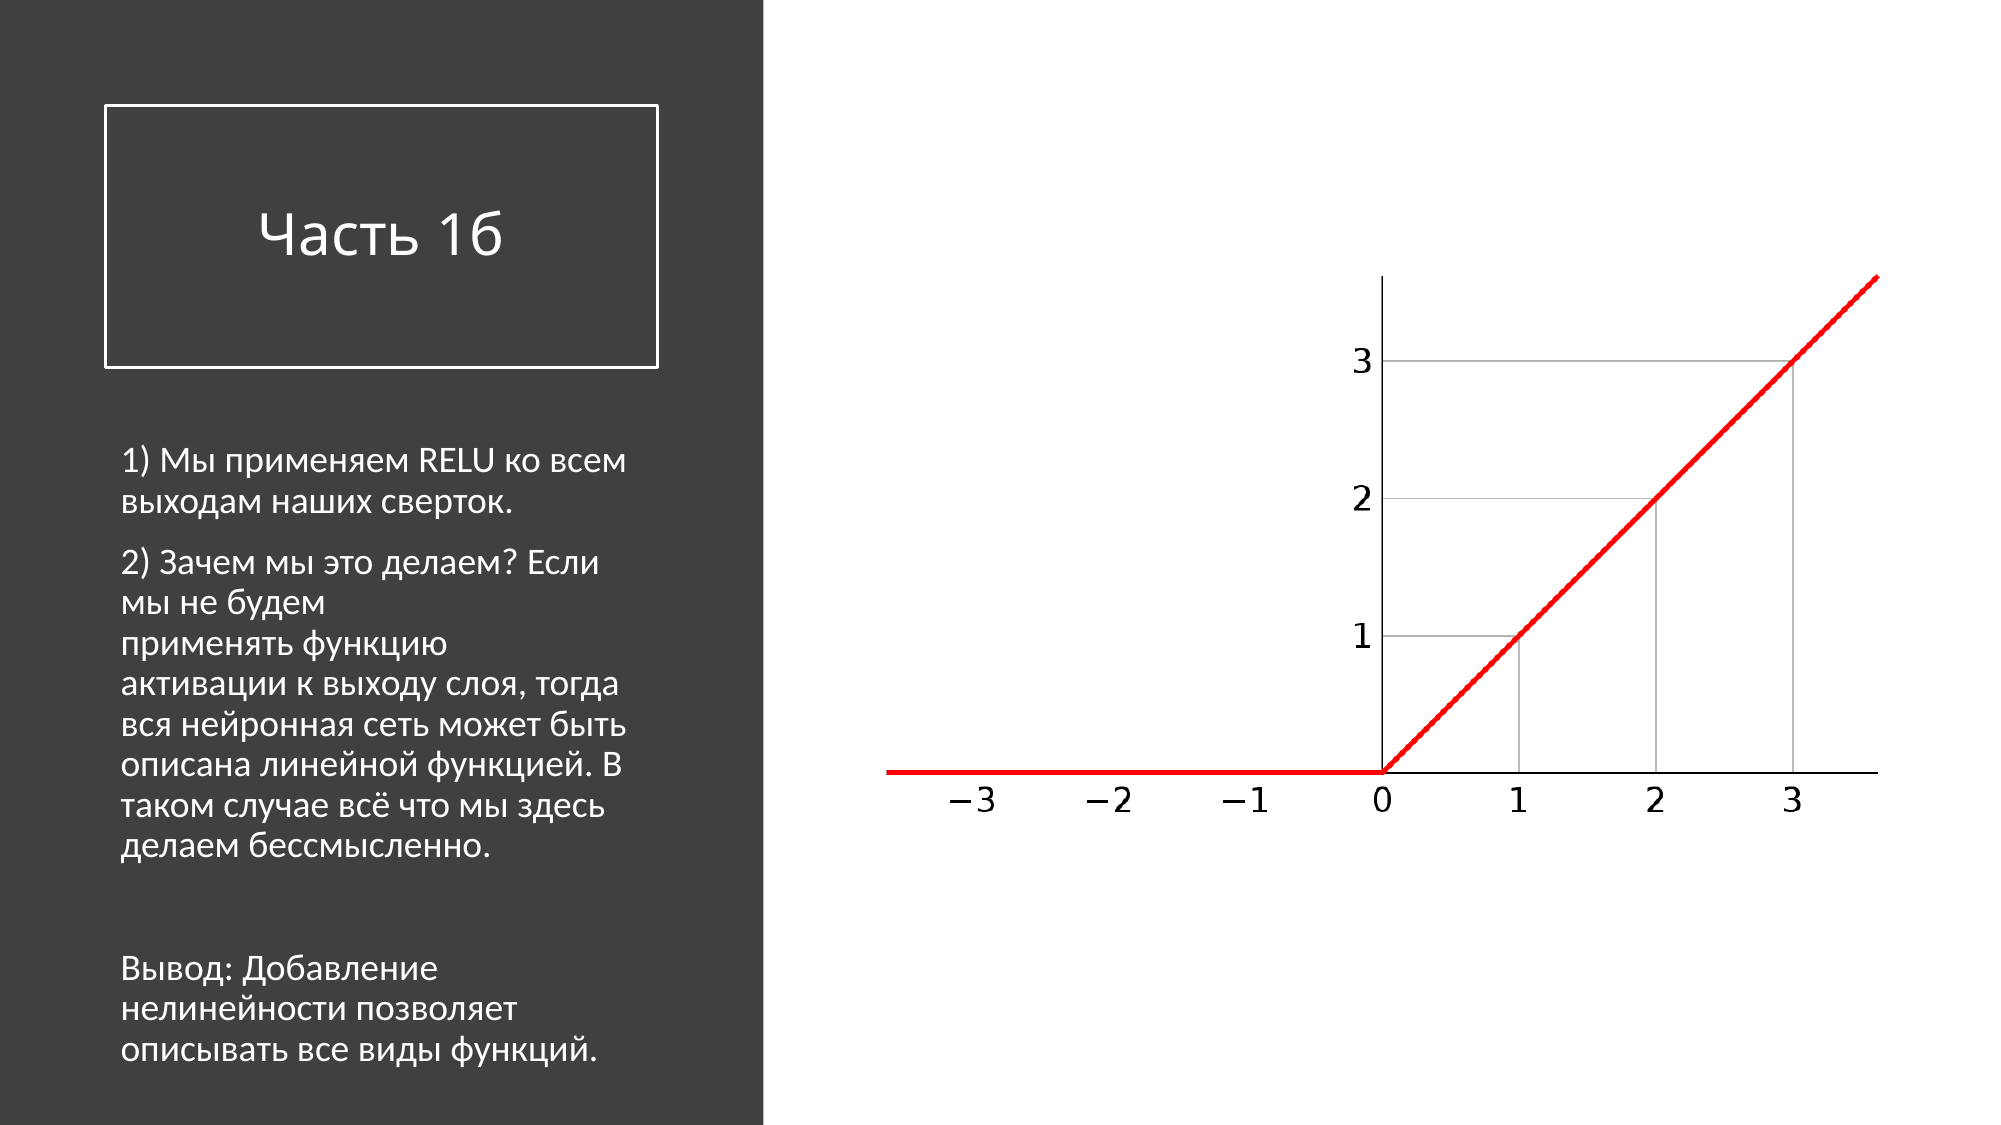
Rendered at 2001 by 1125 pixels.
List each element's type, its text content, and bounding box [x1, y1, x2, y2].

title Часть 1б [105, 105, 658, 368]
list 1) Мы применяем RELU ко всем выходам наших сверток. 2) Зачем мы это делаем? Если мы не будем применять функцию активации к выходу слоя, тогда вся нейронная сеть может быть описана линейной функцией. В таком случае всё что мы здесь делаем бессмысленно. Вывод: Добавление нелинейности позволяет описывать все виды функций. [105, 432, 658, 994]
text_box [0, 0, 764, 1125]
picture [869, 258, 1895, 841]
